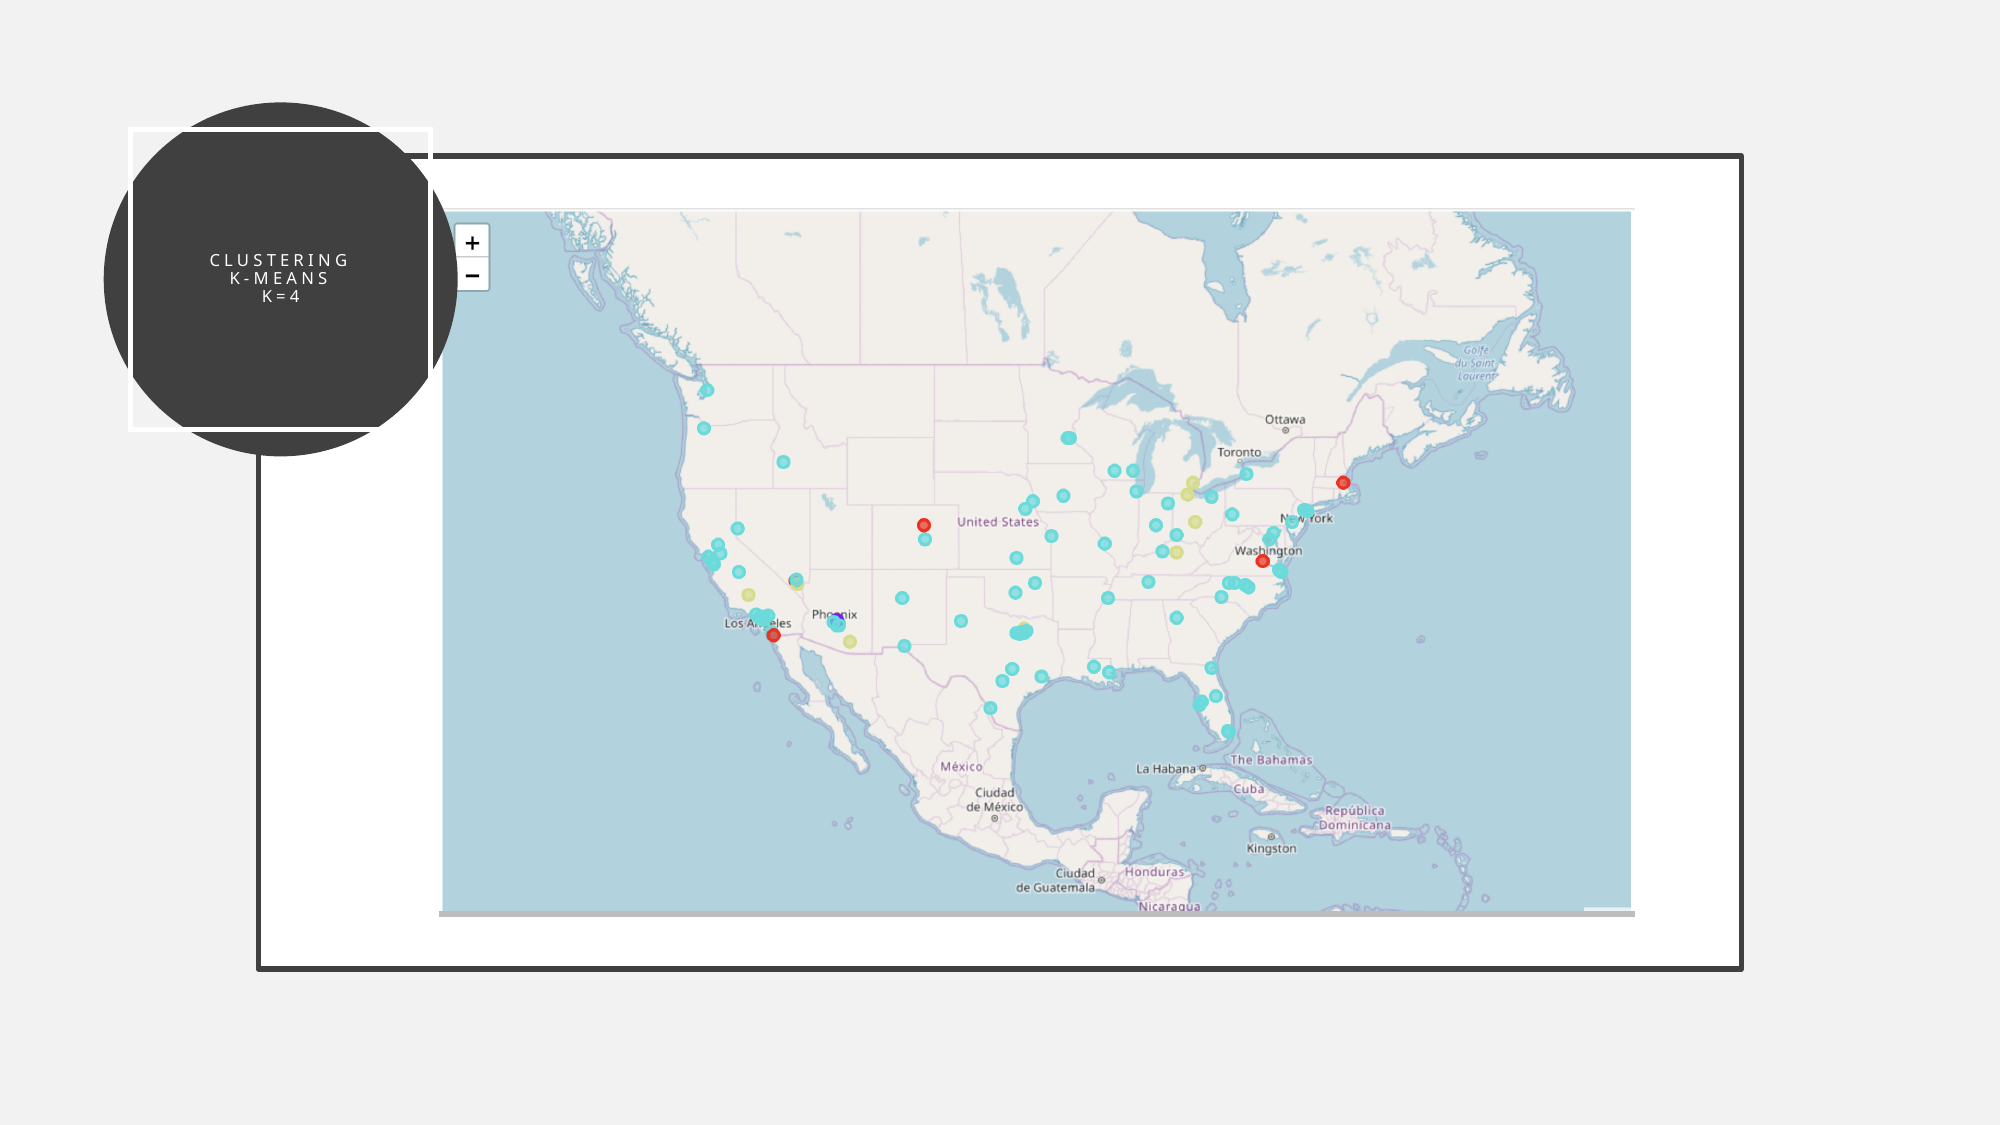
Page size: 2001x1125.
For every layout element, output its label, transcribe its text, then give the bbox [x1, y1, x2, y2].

text_box [102, 187, 128, 371]
text_box [433, 187, 444, 372]
text_box [189, 432, 373, 458]
text_box [188, 101, 373, 127]
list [439, 208, 1635, 917]
text_box [257, 155, 1742, 970]
title Clustering k-means k=4 [128, 127, 433, 432]
